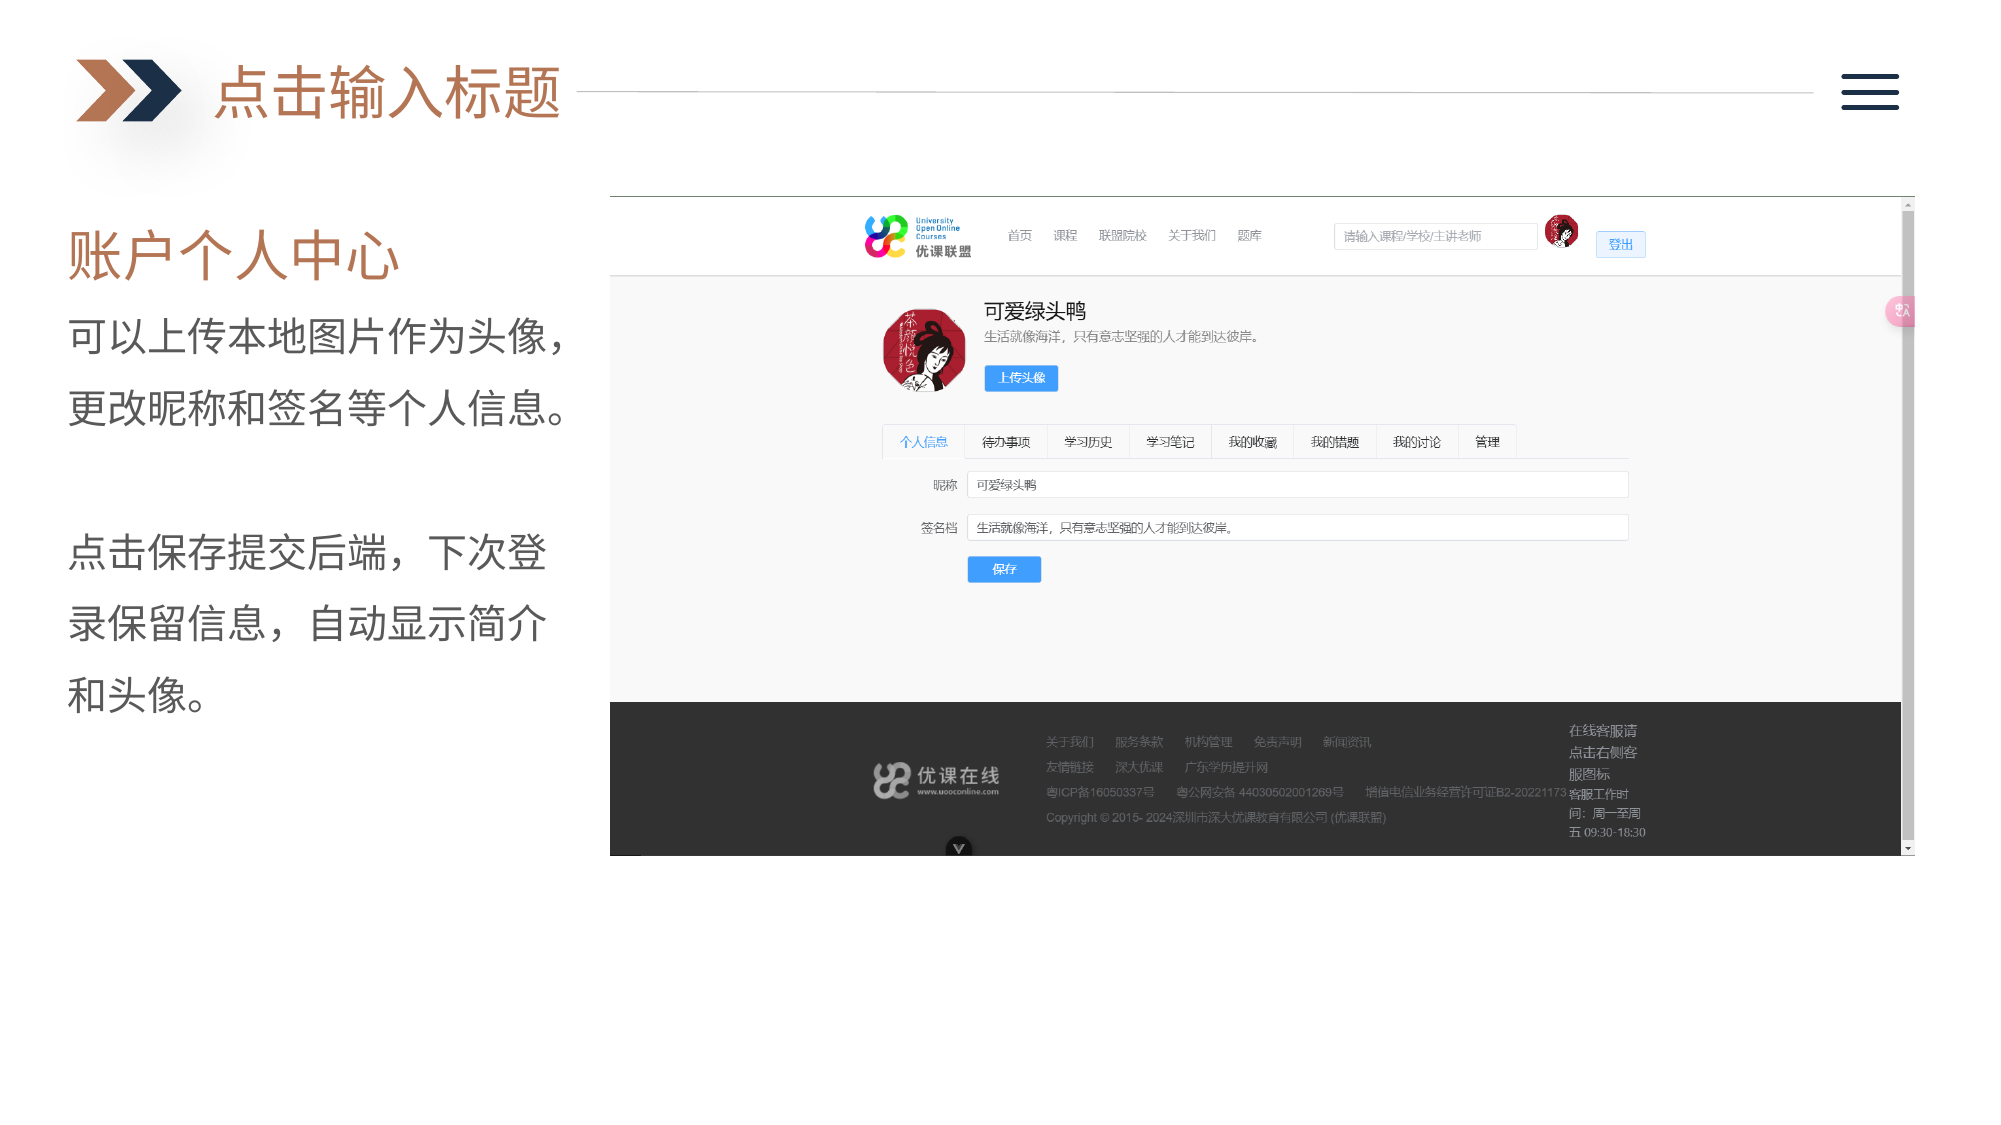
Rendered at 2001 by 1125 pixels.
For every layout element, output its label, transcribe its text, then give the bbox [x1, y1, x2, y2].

text_box 点击输入标题 [197, 49, 577, 134]
text_box [73, 58, 137, 123]
picture [610, 196, 1915, 856]
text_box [1843, 76, 1897, 108]
text_box 账户个人中心 可以上传本地图片作为头像，更改昵称和签名等个人信息。 点击保存提交后端，下次登录保留信息，自动显示简介和头像。 [52, 179, 597, 1048]
text_box [119, 58, 183, 123]
